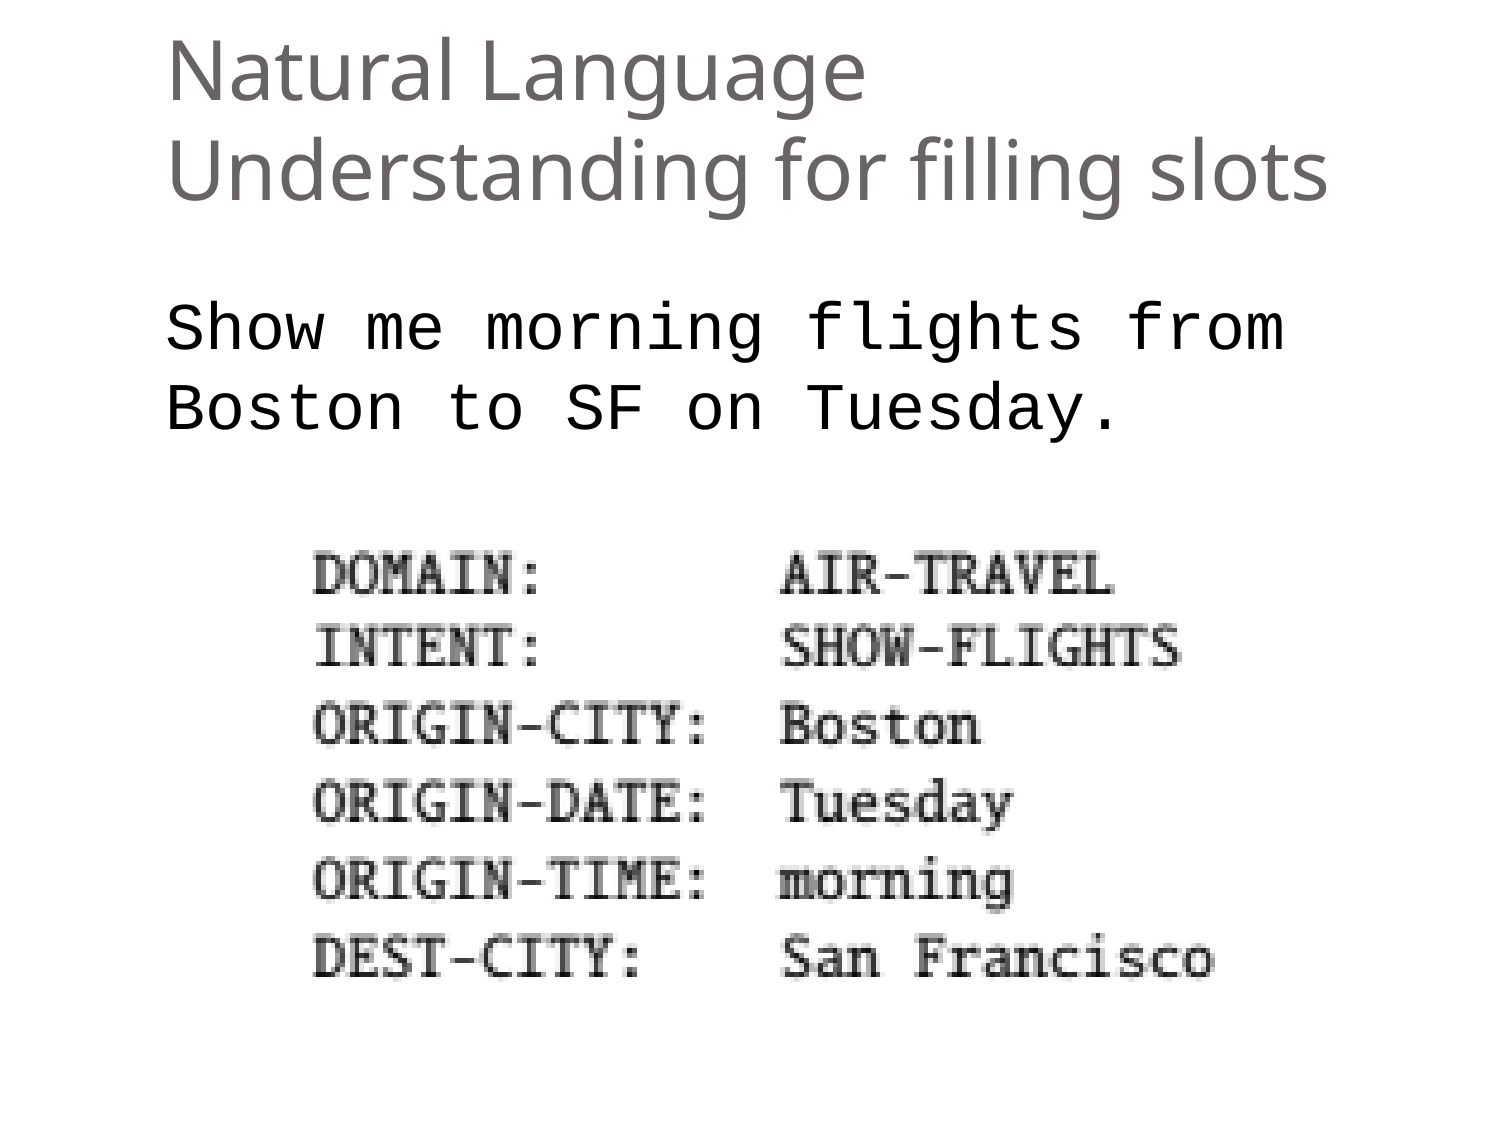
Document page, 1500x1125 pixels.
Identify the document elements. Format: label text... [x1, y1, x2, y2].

picture [312, 530, 1226, 988]
list Show me morning flights from Boston to SF on Tuesday. [149, 274, 1426, 1026]
title Natural Language Understanding for filling slots [149, 44, 1426, 233]
